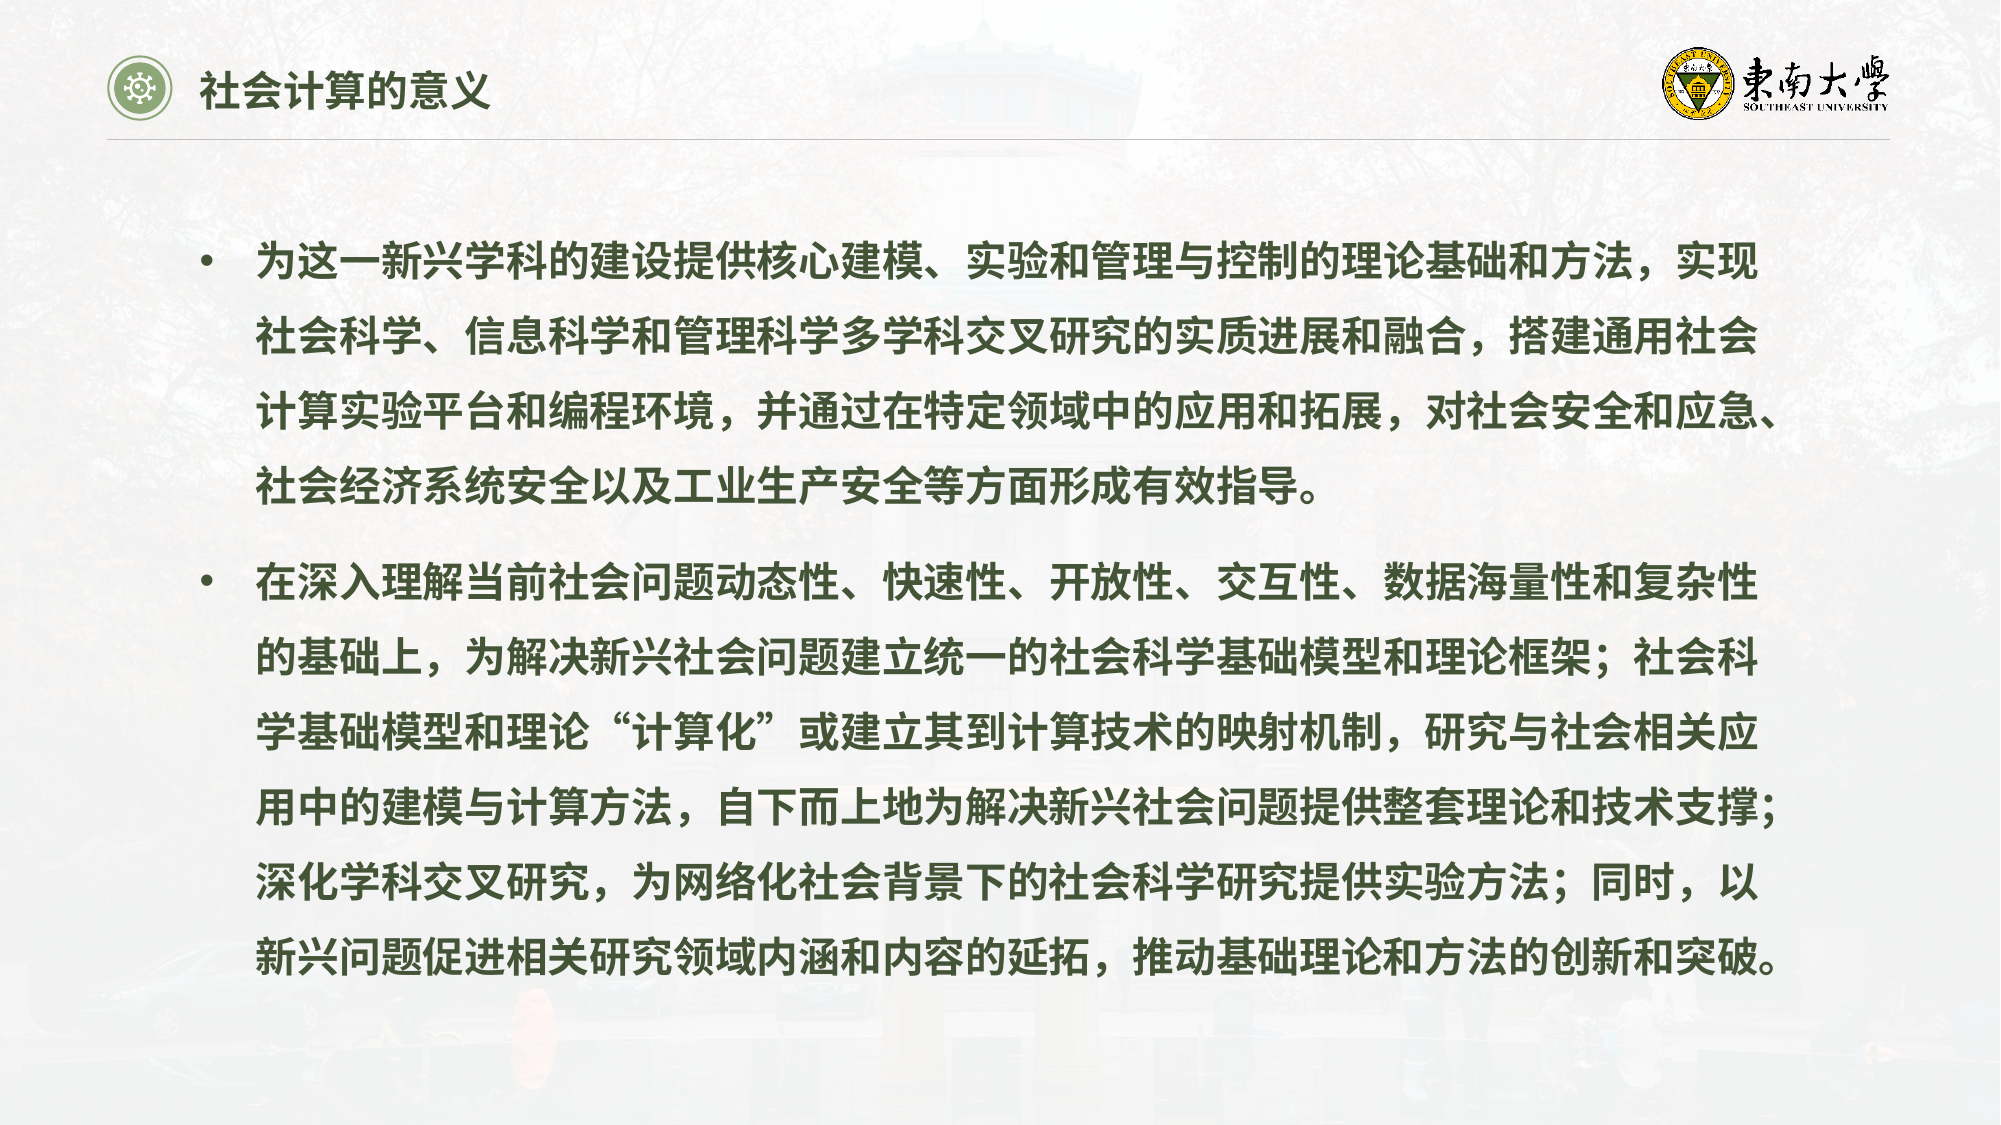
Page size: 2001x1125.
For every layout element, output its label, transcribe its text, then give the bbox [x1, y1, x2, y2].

list 社会计算的意义 [199, 56, 1663, 123]
text_box 为这一新兴学科的建设提供核心建模、实验和管理与控制的理论基础和方法，实现社会科学、信息科学和管理科学多学科交叉研究的实质进展和融合，搭建通用社会计算实验平台和编程环境，并通过在特定领域中的应用和拓展，对社会安全和应急、社会经济系统安全以及工业生产安全等方面形成有效指导。 在深入理解当前社会问题动态性、快速性、开放性、交互性、数据海量性和复杂性的基础上，为解决新兴社会问题建立统一的社会科学基础模型和理论框架；社会科学基础模型和理论“计算化”或建立其到计算技术的映射机制，研究与社会相关应用中的建模与计算方法，自下而上地为解决新兴社会问题提供整套理论和技术支撑；深化学科交叉研究，为网络化社会背景下的社会科学研究提供实验方法；同时，以新兴问题促进相关研究领域内涵和内容的延拓，推动基础理论和方法的创新和突破。 [199, 202, 1780, 989]
picture [1662, 47, 1889, 120]
